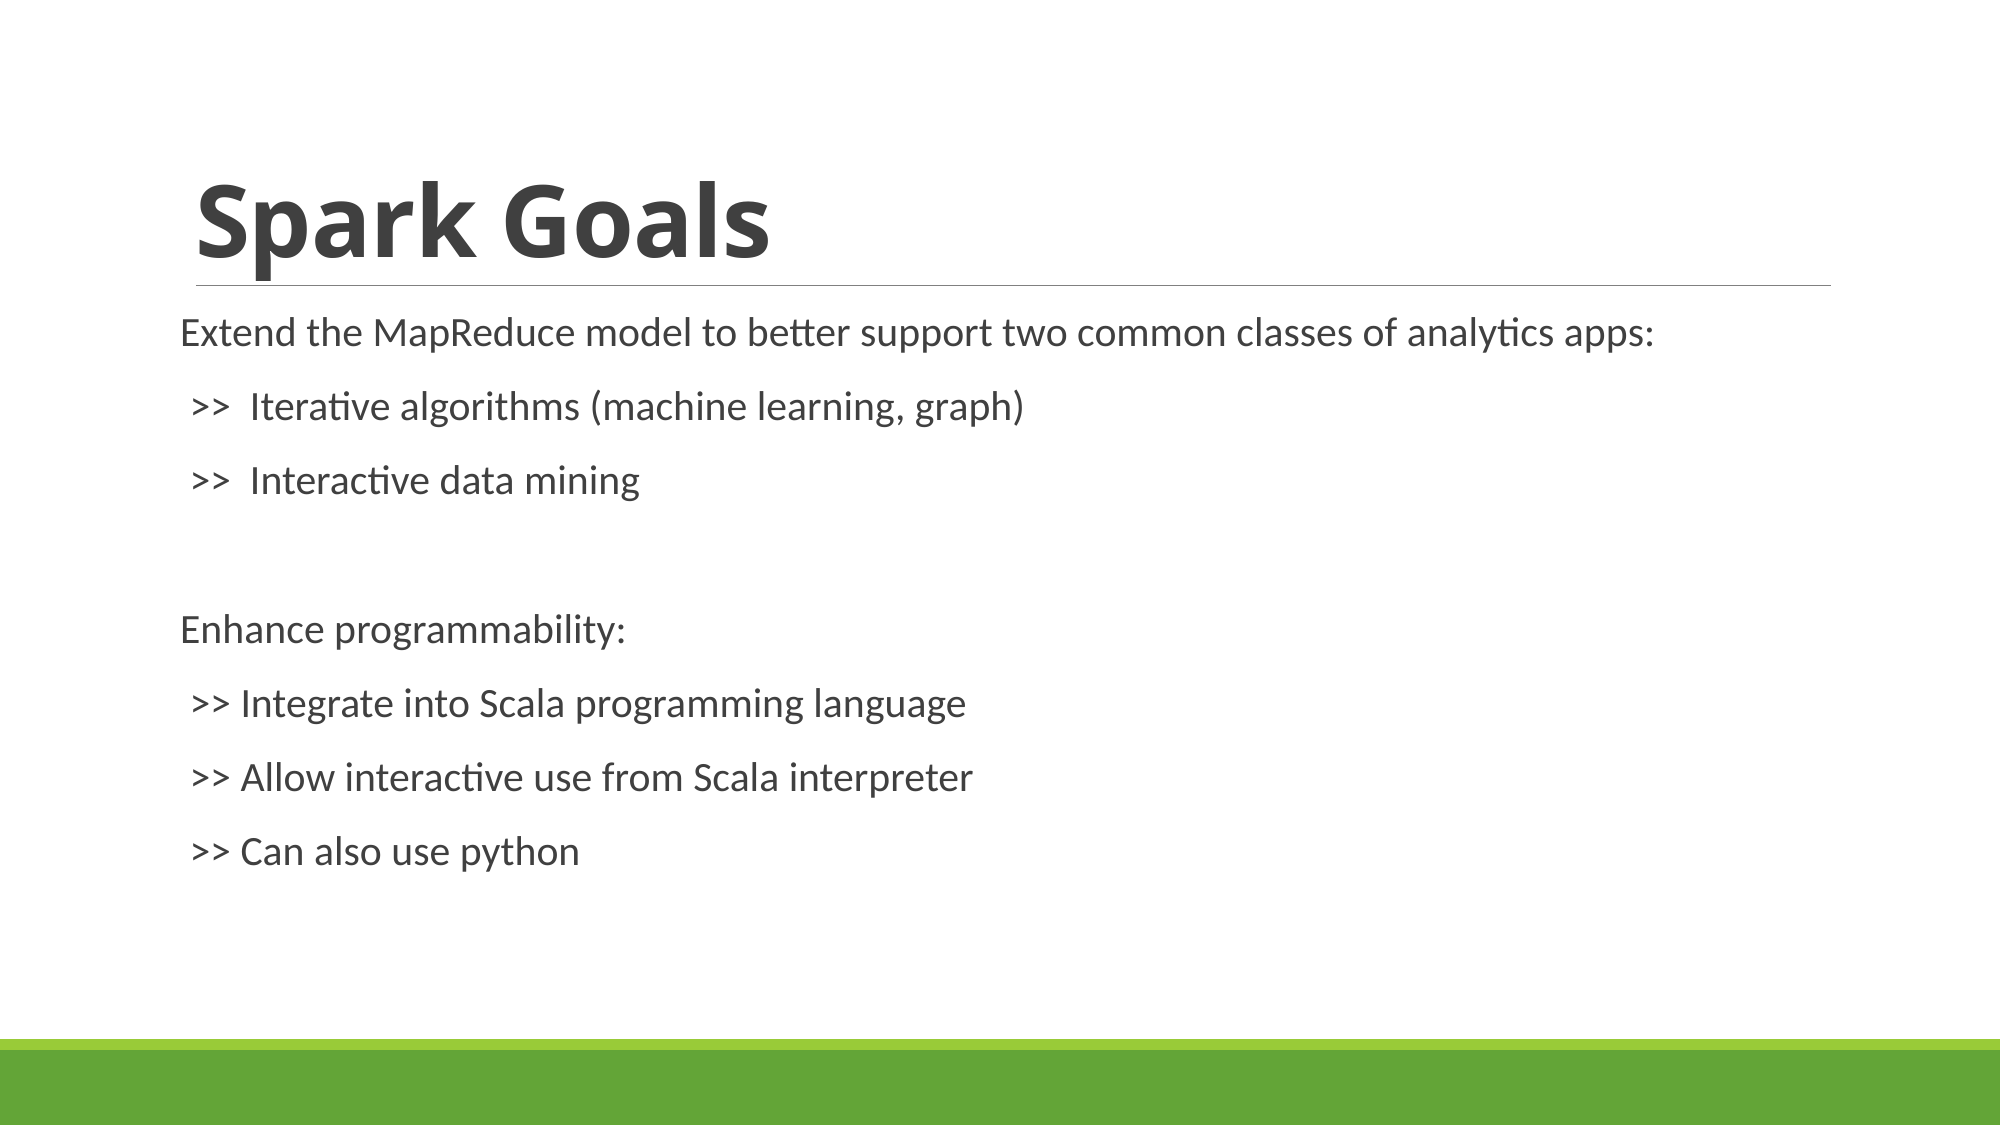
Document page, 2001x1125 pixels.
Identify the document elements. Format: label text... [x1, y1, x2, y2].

list Extend the MapReduce model to better support two common classes of analytics apps: >> Iterative algorithms (machine learning, graph) >> Interactive data mining Enhance programmability: >> Integrate into Scala programming language >> Allow interactive use from Scala interpreter >> Can also use python [180, 302, 1830, 963]
title Spark Goals [180, 47, 1830, 285]
